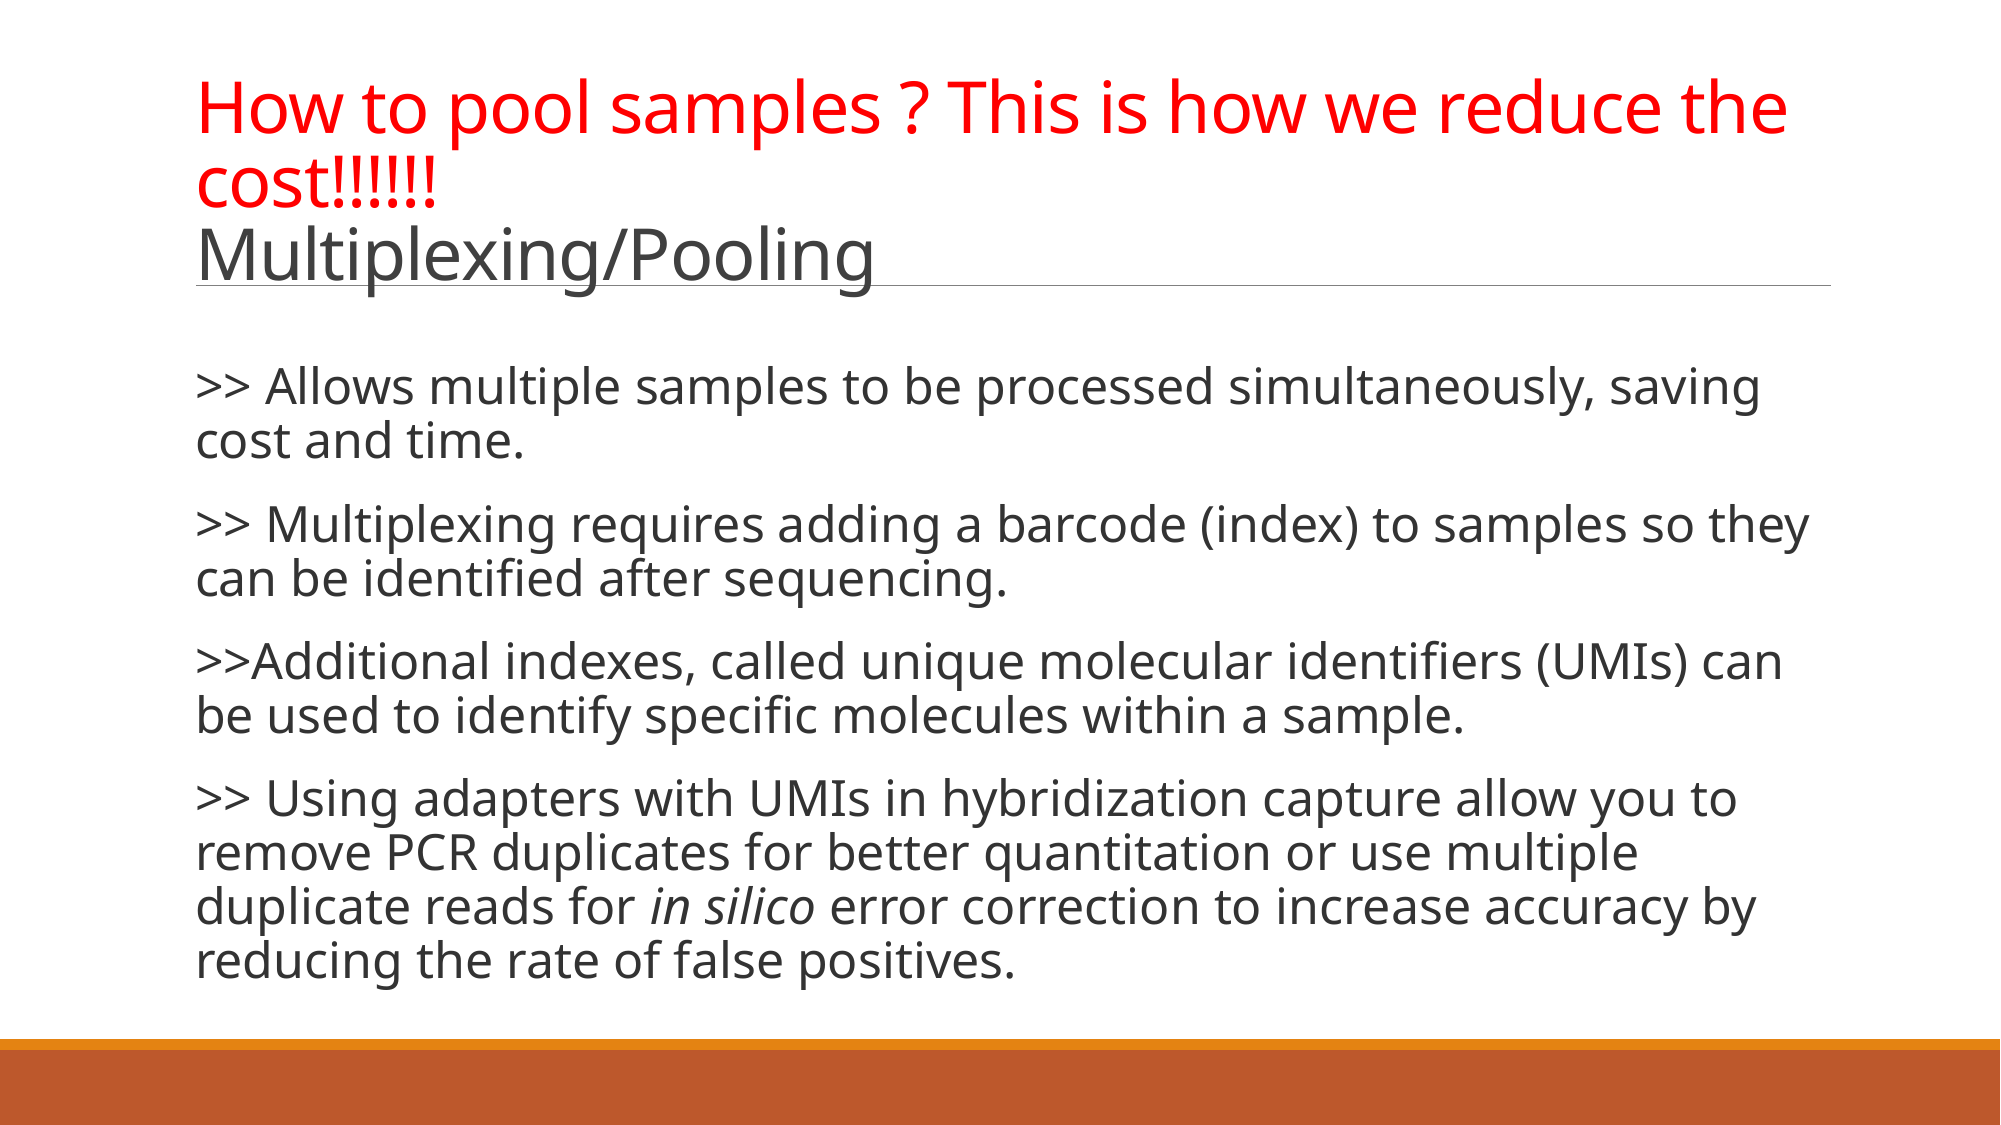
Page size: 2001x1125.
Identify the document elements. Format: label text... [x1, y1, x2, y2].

title How to pool samples ? This is how we reduce the cost!!!!!! Multiplexing/Pooling [180, 64, 1830, 303]
list >> Allows multiple samples to be processed simultaneously, saving cost and time. >> Multiplexing requires adding a barcode (index) to samples so they can be identified after sequencing. >>Additional indexes, called unique molecular identifiers (UMIs) can be used to identify specific molecules within a sample. >> Using adapters with UMIs in hybridization capture allow you to remove PCR duplicates for better quantitation or use multiple duplicate reads for in silico error correction to increase accuracy by reducing the rate of false positives. [180, 354, 1830, 1015]
